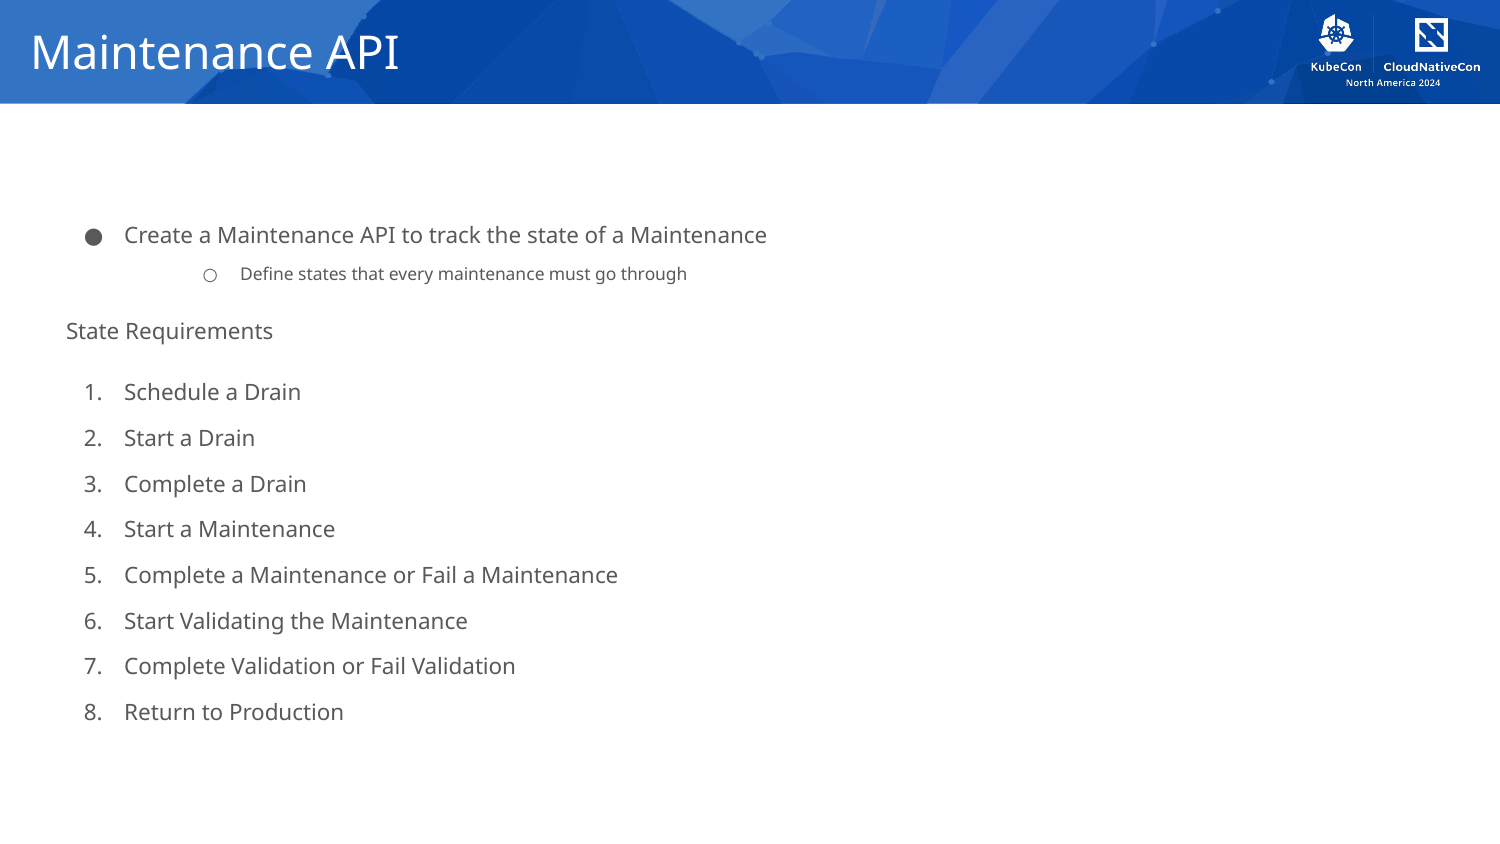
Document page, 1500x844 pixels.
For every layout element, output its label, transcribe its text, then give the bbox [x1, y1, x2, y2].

title Maintenance API [14, 4, 1277, 99]
picture [1307, 14, 1480, 89]
list Create a Maintenance API to track the state of a Maintenance Define states that every maintenance must go through State Requirements Schedule a Drain Start a Drain Complete a Drain Start a Maintenance Complete a Maintenance or Fail a Maintenance Start Validating the Maintenance Complete Validation or Fail Validation Return to Production [51, 189, 1449, 750]
